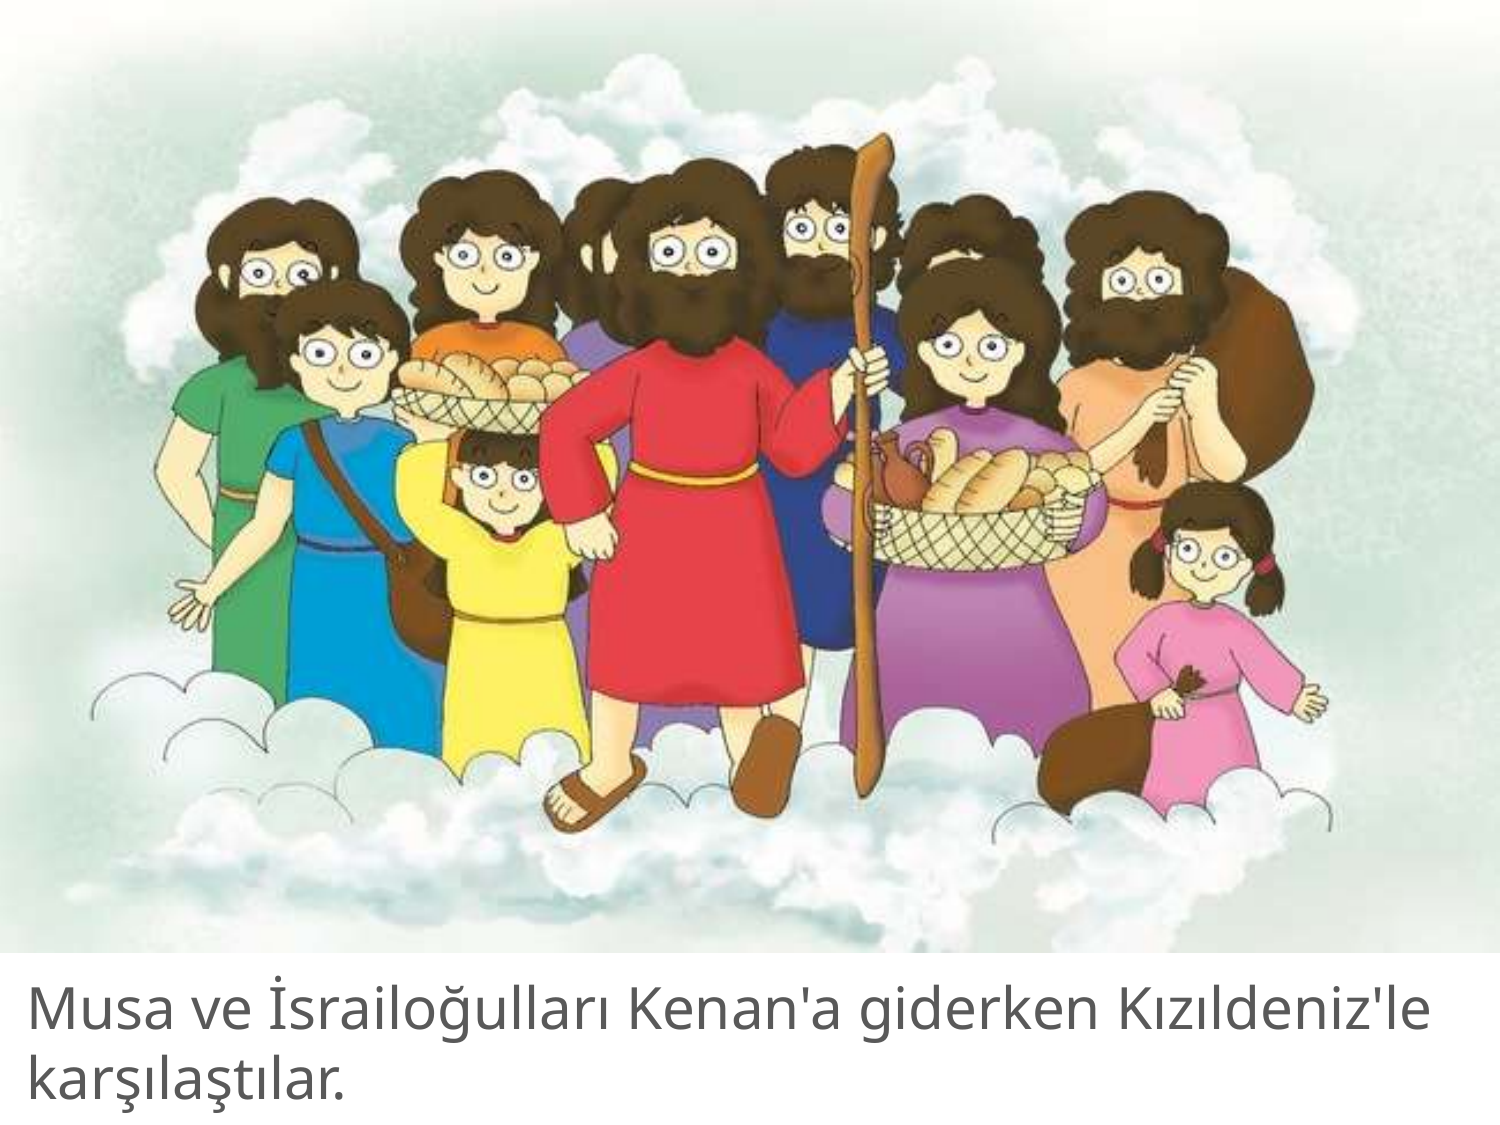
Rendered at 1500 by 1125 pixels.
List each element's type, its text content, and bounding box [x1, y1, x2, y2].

text_box Musa ve İsrailoğulları Kenan'a giderken Kızıldeniz'le karşılaştılar. [11, 964, 1483, 1119]
picture [0, 0, 1500, 953]
